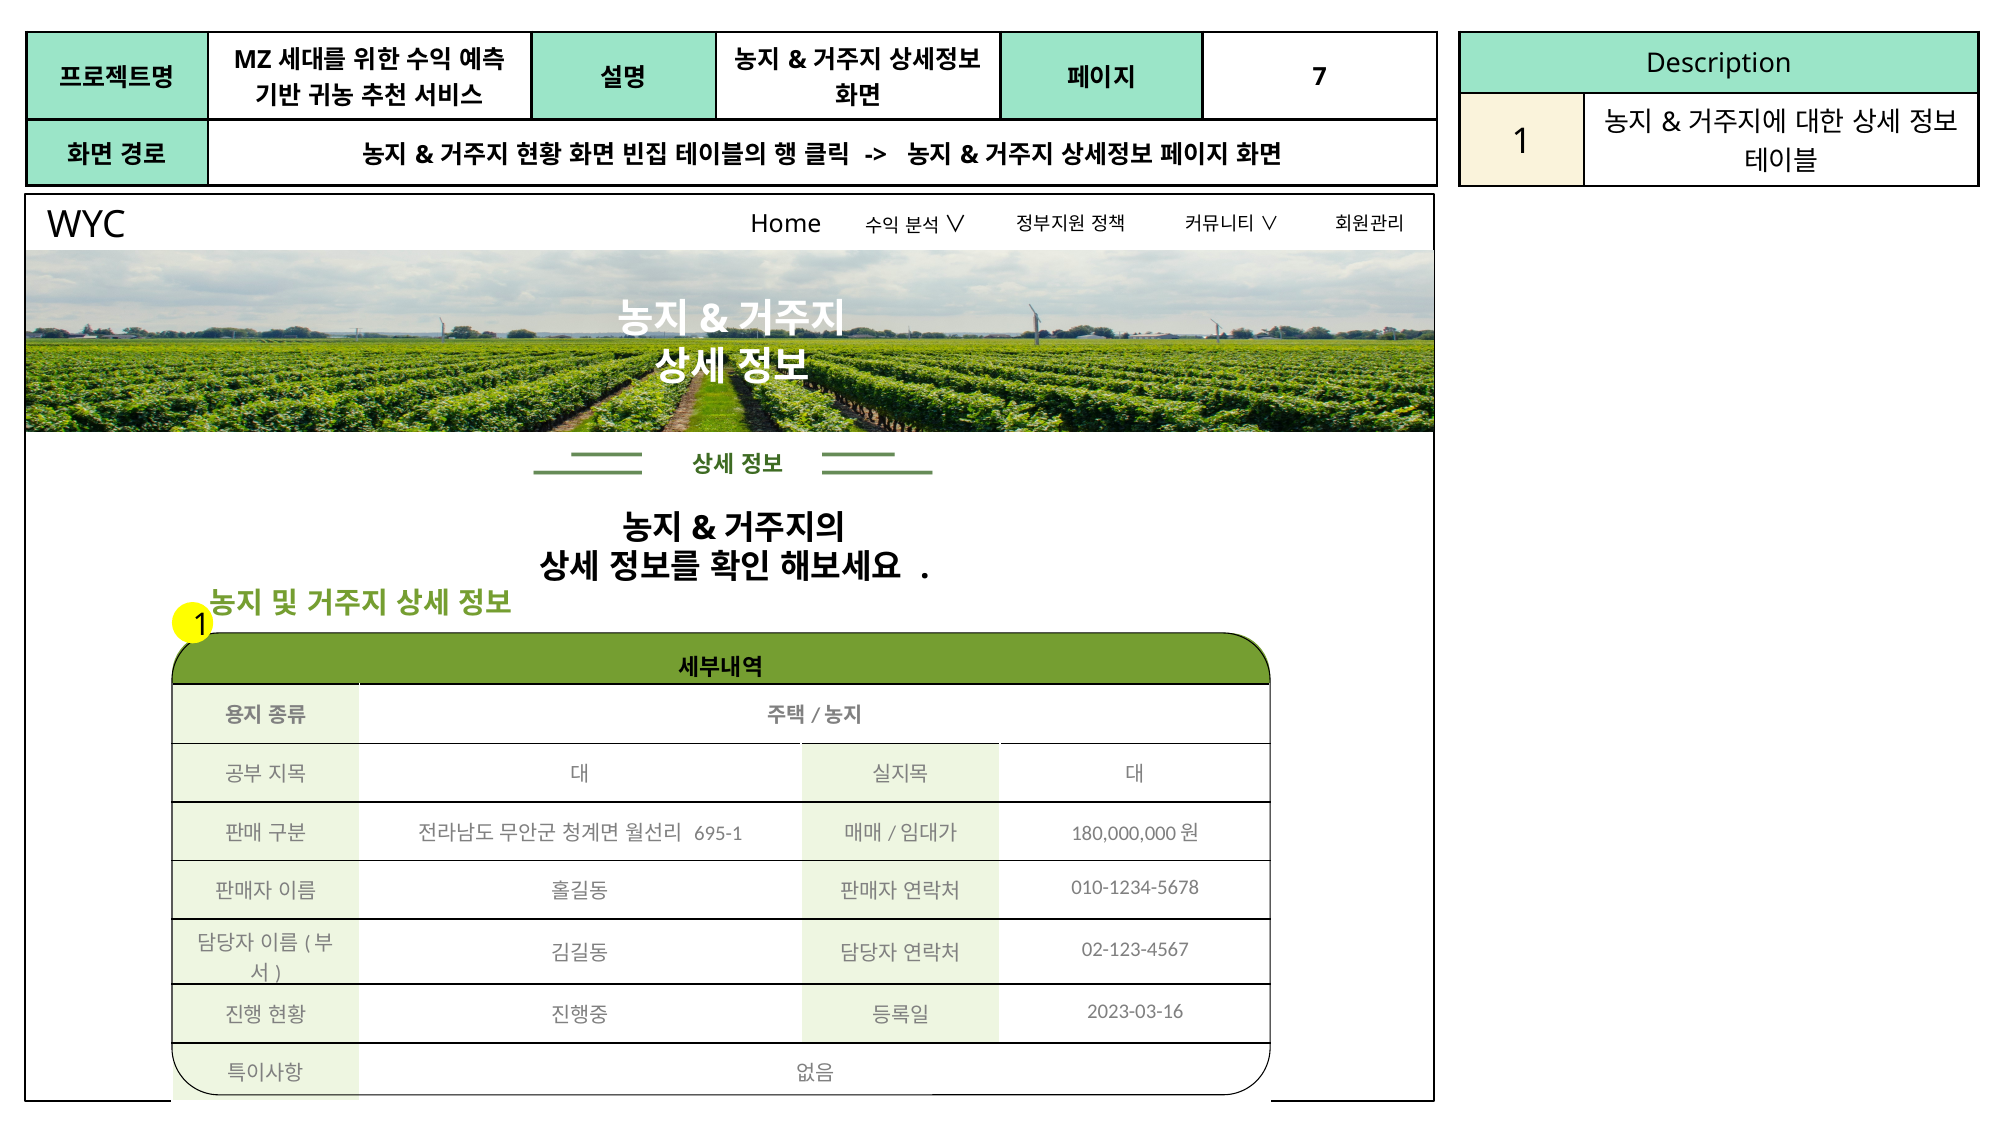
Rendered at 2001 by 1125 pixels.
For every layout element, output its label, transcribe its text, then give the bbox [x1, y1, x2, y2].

text_box 1 [171, 602, 214, 644]
picture [25, 249, 1434, 432]
table_header 설명 [533, 33, 715, 118]
table_cell 농지&거주지에 대한 상세 정보 테이블 [1585, 94, 1977, 185]
text_box WYC [26, 195, 147, 247]
text_box Home [725, 195, 847, 247]
table_cell 1 [1461, 94, 1583, 185]
text_box 커뮤니티 ∨ [1157, 195, 1307, 247]
text_box [171, 632, 1271, 1095]
text_box 농지 및 거주지 상세 정보 [207, 584, 637, 616]
table_header Description [1461, 33, 1977, 92]
text_box [211, 440, 1435, 1101]
text_box [24, 193, 1435, 249]
table_cell 없음 [360, 1062, 1269, 1100]
text_box 수익 분석 ∨ [848, 195, 985, 247]
table_header 7 [1204, 33, 1436, 118]
table_header 농지&거주지 상세정보 화면 [717, 33, 999, 118]
table_cell 특이사항 [173, 1062, 359, 1100]
text_box 정부지원 정책 [985, 195, 1157, 247]
table_header MZ세대를 위한 수익 예측 기반 귀농 추천 서비스 [209, 33, 530, 118]
text_box 회원관리 [1307, 195, 1434, 248]
table_cell 농지&거주지 현황 화면 빈집 테이블의 행 클릭 -> 농지&거주지 상세정보 페이지 화면 [209, 121, 1436, 184]
table_header 페이지 [1002, 33, 1201, 118]
table_header 프로젝트명 [28, 33, 207, 118]
text_box [24, 440, 518, 1101]
text_box 농지&거주지의 상세 정보를 확인 해보세요 . [503, 481, 966, 610]
picture [523, 437, 942, 483]
table_cell 화면 경로 [28, 121, 207, 184]
